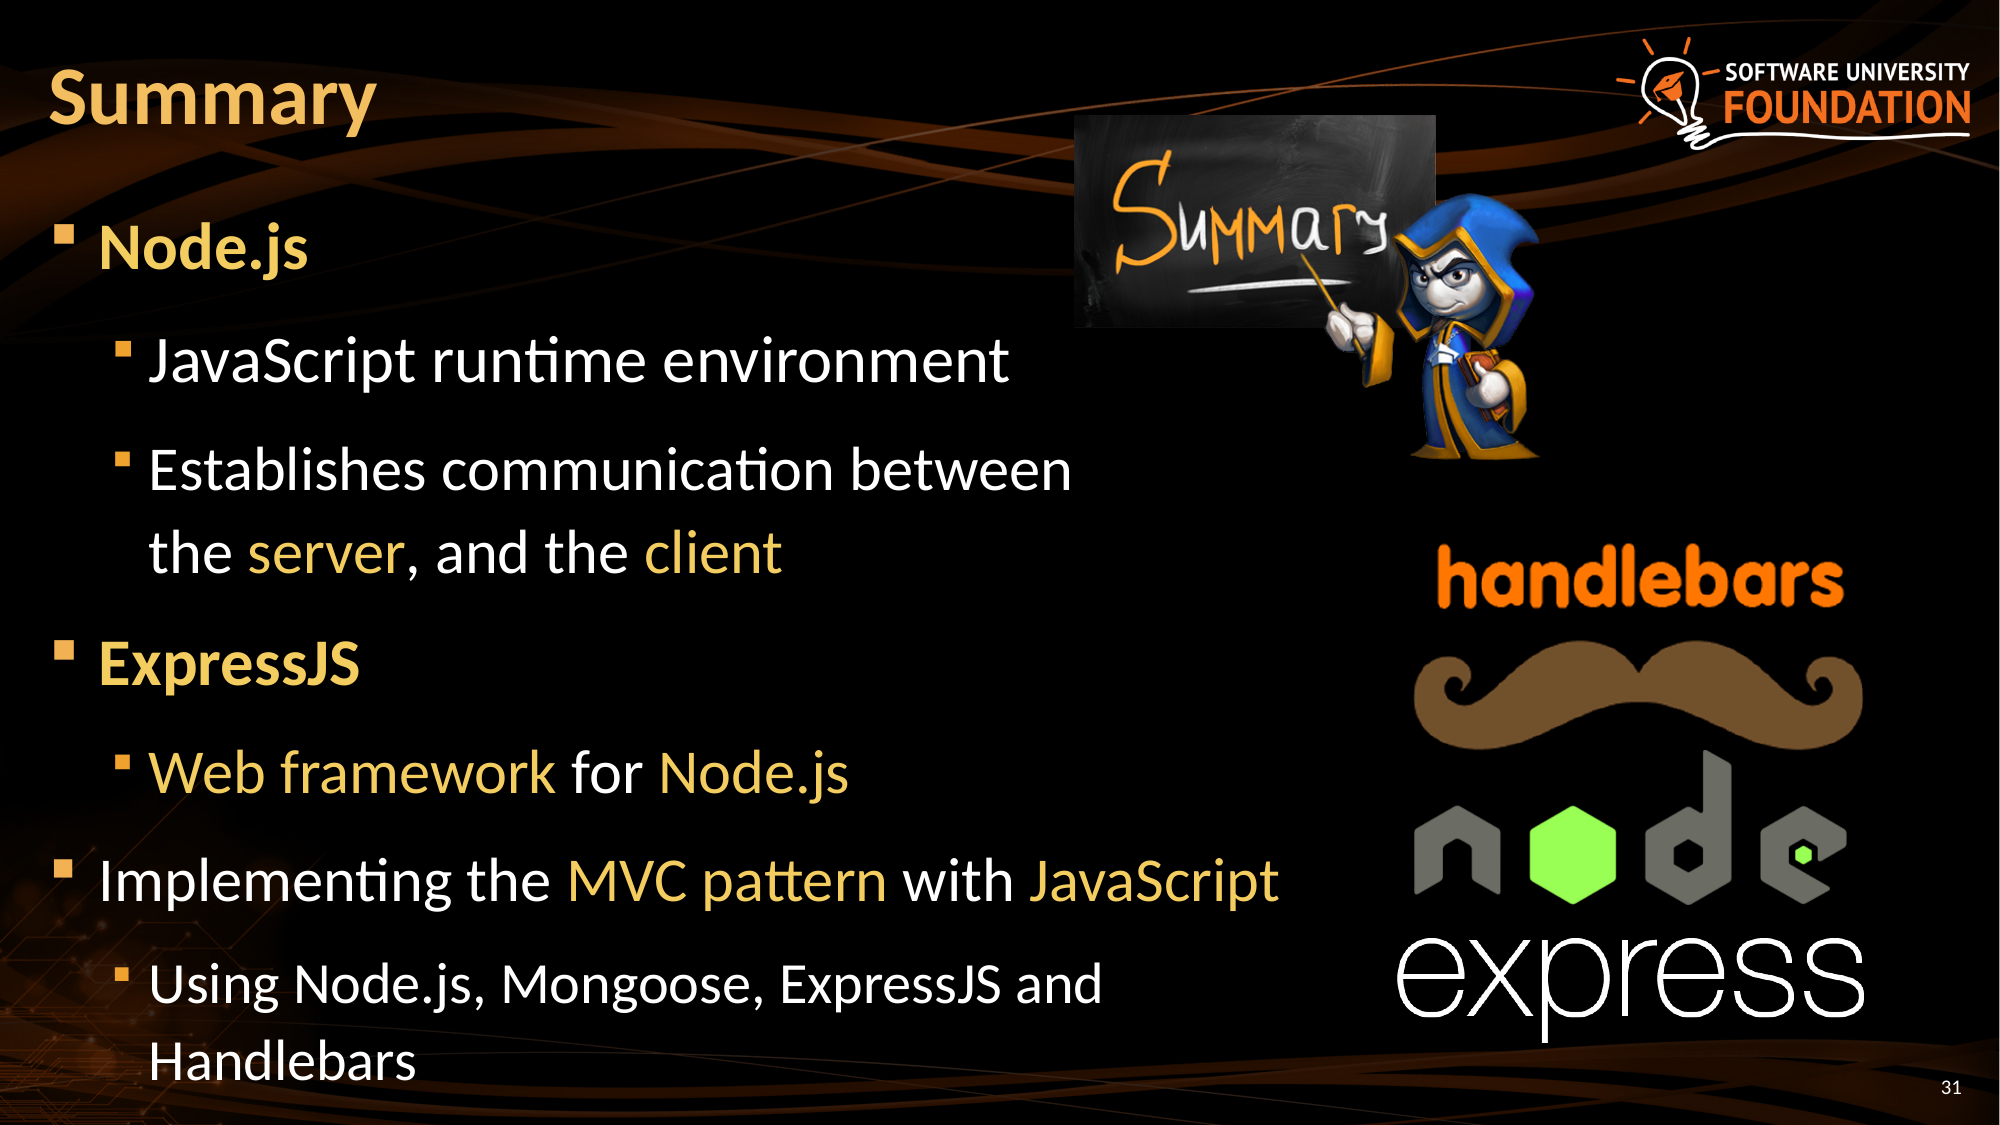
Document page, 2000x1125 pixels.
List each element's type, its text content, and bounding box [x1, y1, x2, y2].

picture [0, 0, 2000, 1125]
slide_number 31 [1897, 1070, 1968, 1103]
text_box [1397, 524, 1879, 1043]
list Node.js JavaScript runtime environment Establishes communication between the server, and the client ExpressJS Web framework for Node.js Implementing the MVC pattern with JavaScript Using Node.js, Mongoose, ExpressJS and Handlebars [31, 189, 1381, 1103]
title Summary [30, 6, 1602, 189]
